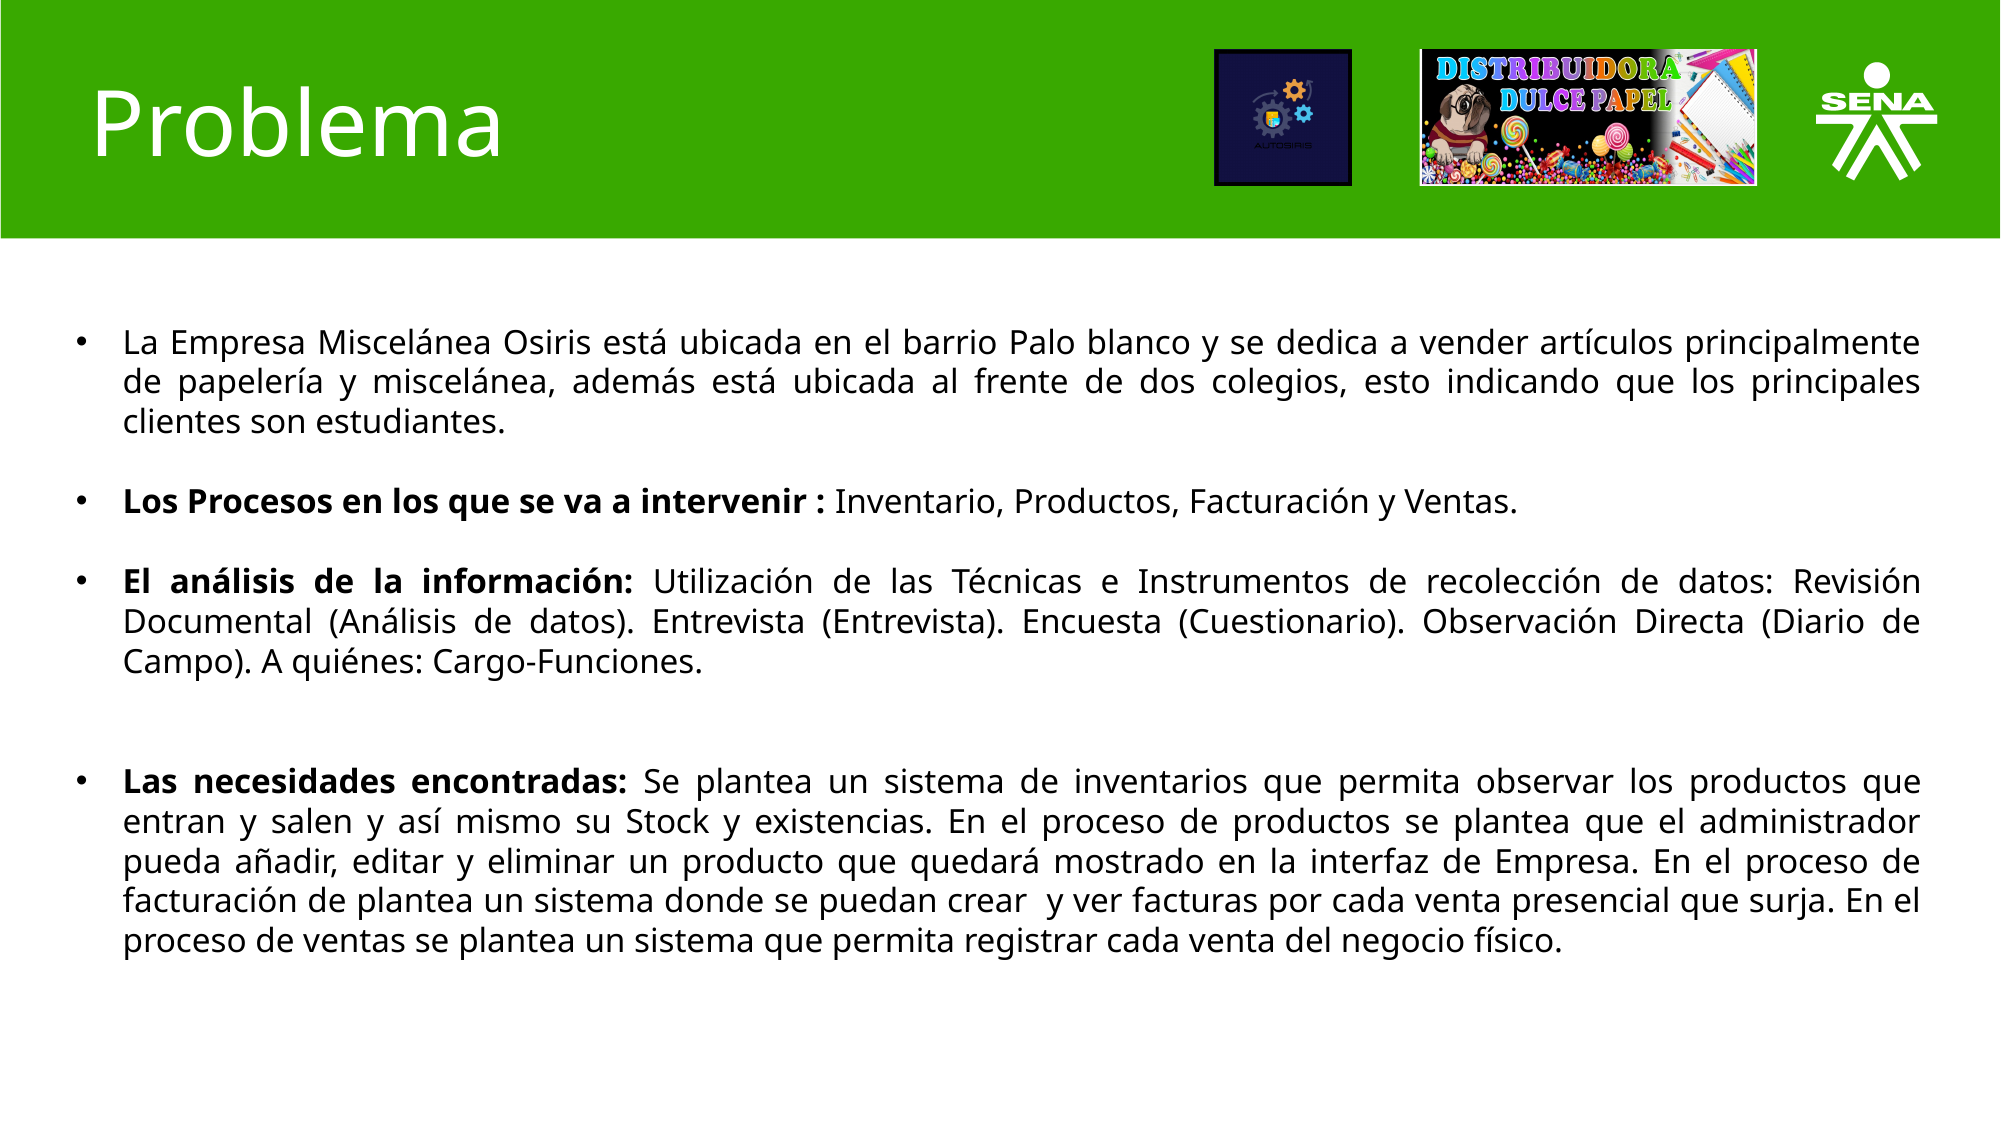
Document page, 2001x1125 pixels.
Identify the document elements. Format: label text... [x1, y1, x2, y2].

picture [0, 0, 2001, 1125]
title Problema [74, 18, 1800, 236]
text_box La Empresa Miscelánea Osiris está ubicada en el barrio Palo blanco y se dedica a vender artículos principalmente de papelería y miscelánea, además está ubicada al frente de dos colegios, esto indicando que los principales clientes son estudiantes. Los Procesos en los que se va a intervenir : Inventario, Productos, Facturación y Ventas. El análisis de la información: Utilización de las Técnicas e Instrumentos de recolección de datos: Revisión Documental (Análisis de datos). Entrevista (Entrevista). Encuesta (Cuestionario). Observación Directa (Diario de Campo). A quiénes: Cargo-Funciones. Las necesidades encontradas: Se plantea un sistema de inventarios que permita observar los productos que entran y salen y así mismo su Stock y existencias. En el proceso de productos se plantea que el administrador pueda añadir, editar y eliminar un producto que quedará mostrado en la interfaz de Empresa. En el proceso de facturación de plantea un sistema donde se puedan crear y ver facturas por cada venta presencial que surja. En el proceso de ventas se plantea un sistema que permita registrar cada venta del negocio físico. [61, 273, 1939, 967]
